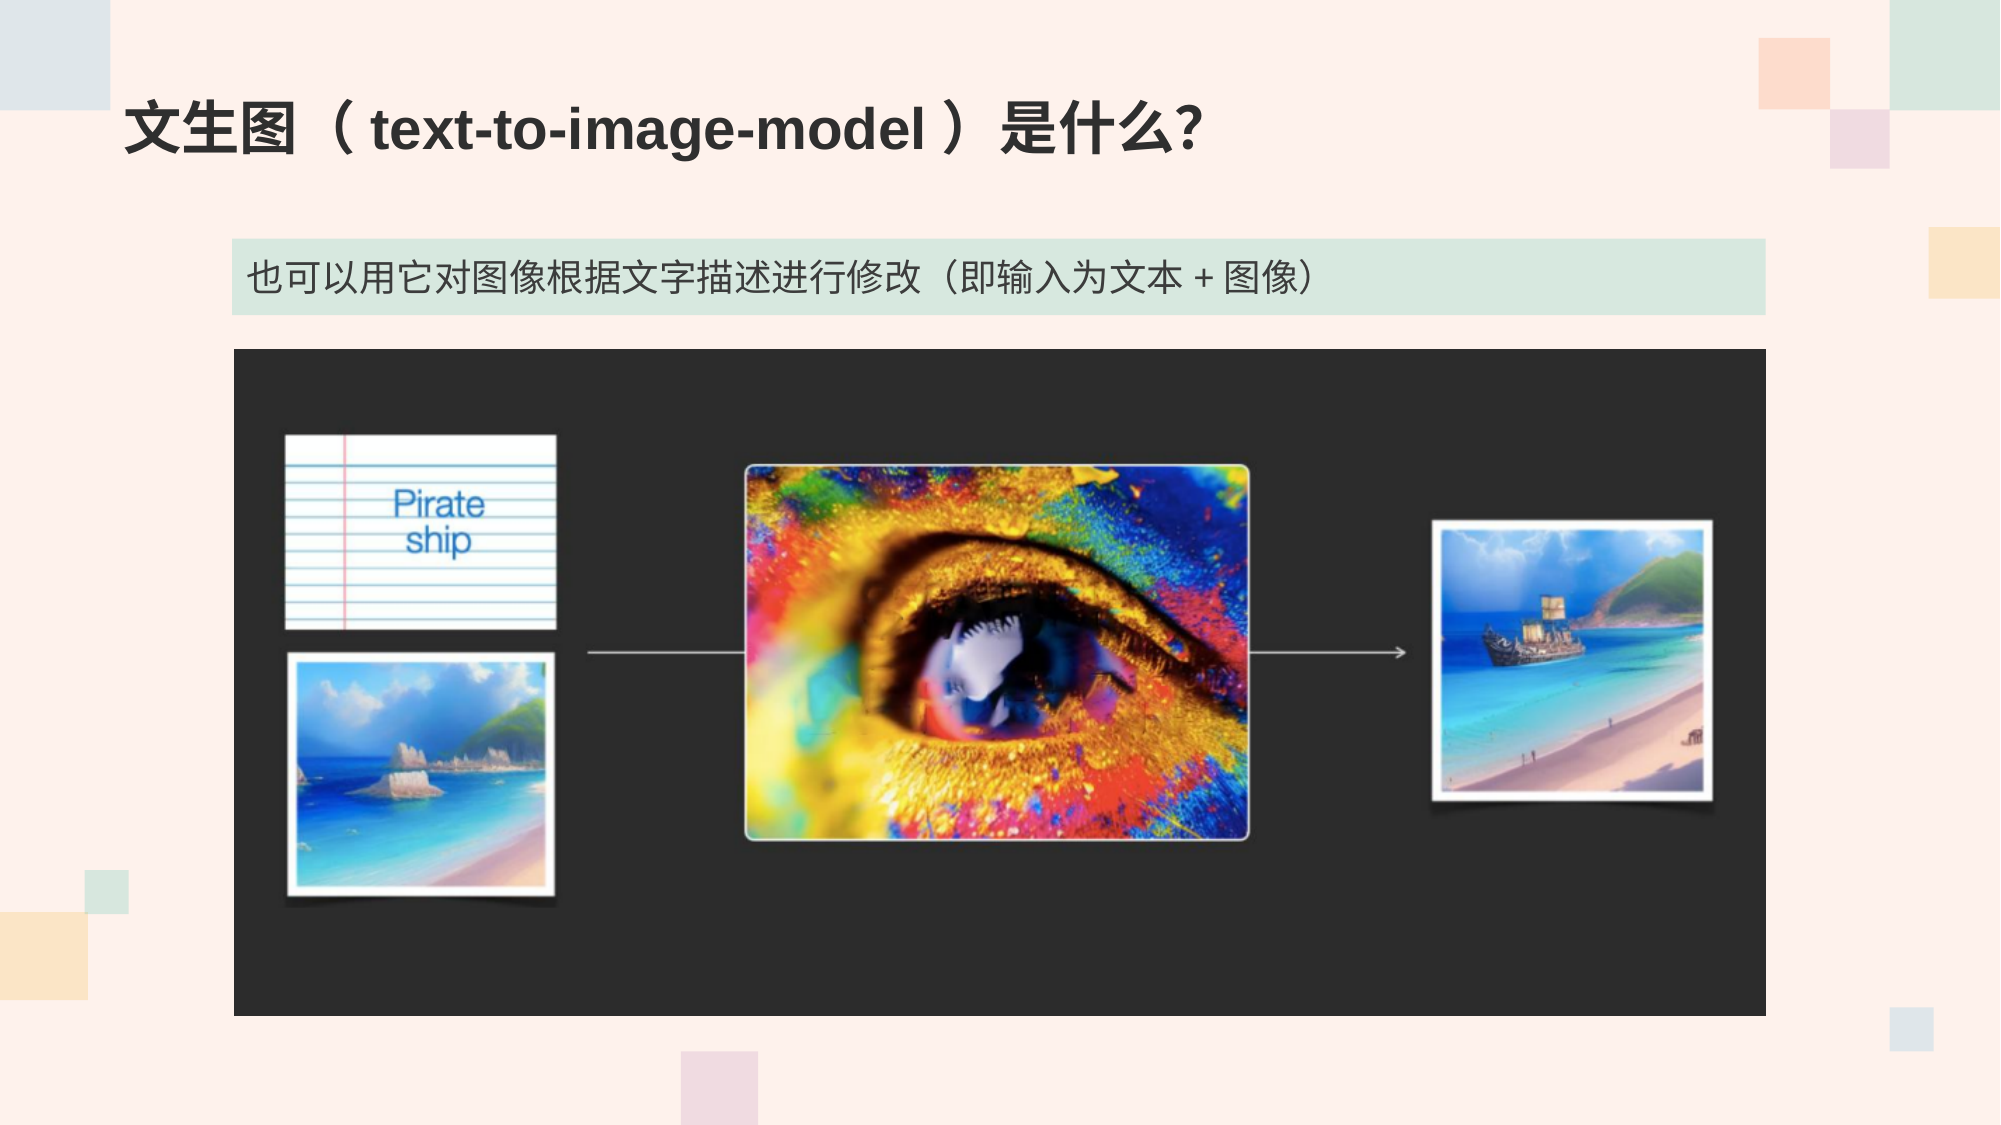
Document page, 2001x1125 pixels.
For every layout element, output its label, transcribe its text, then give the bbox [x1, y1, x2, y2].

picture [234, 349, 1766, 1016]
title 文生图（text-to-image-model）是什么？ [108, 21, 1890, 169]
text_box 也可以用它对图像根据文字描述进行修改（即输入为文本+图像） [231, 238, 1767, 316]
